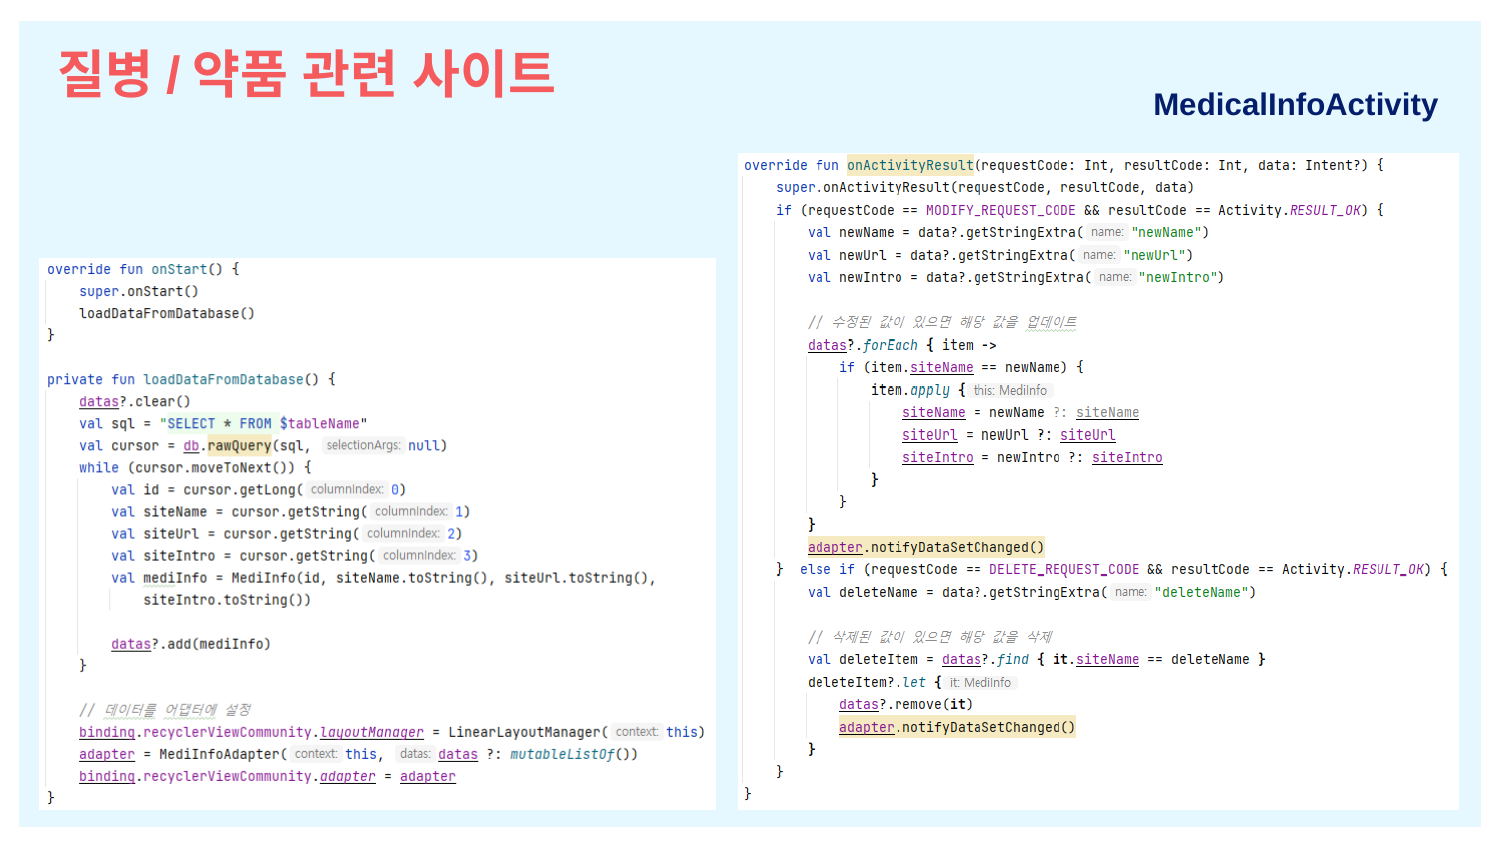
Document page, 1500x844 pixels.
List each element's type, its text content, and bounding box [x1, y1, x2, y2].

text_box 질병/약품 관련 사이트 [0, 25, 642, 120]
picture [39, 257, 716, 811]
picture [737, 152, 1459, 811]
text_box MedicalInfoActivity [999, 30, 1500, 176]
